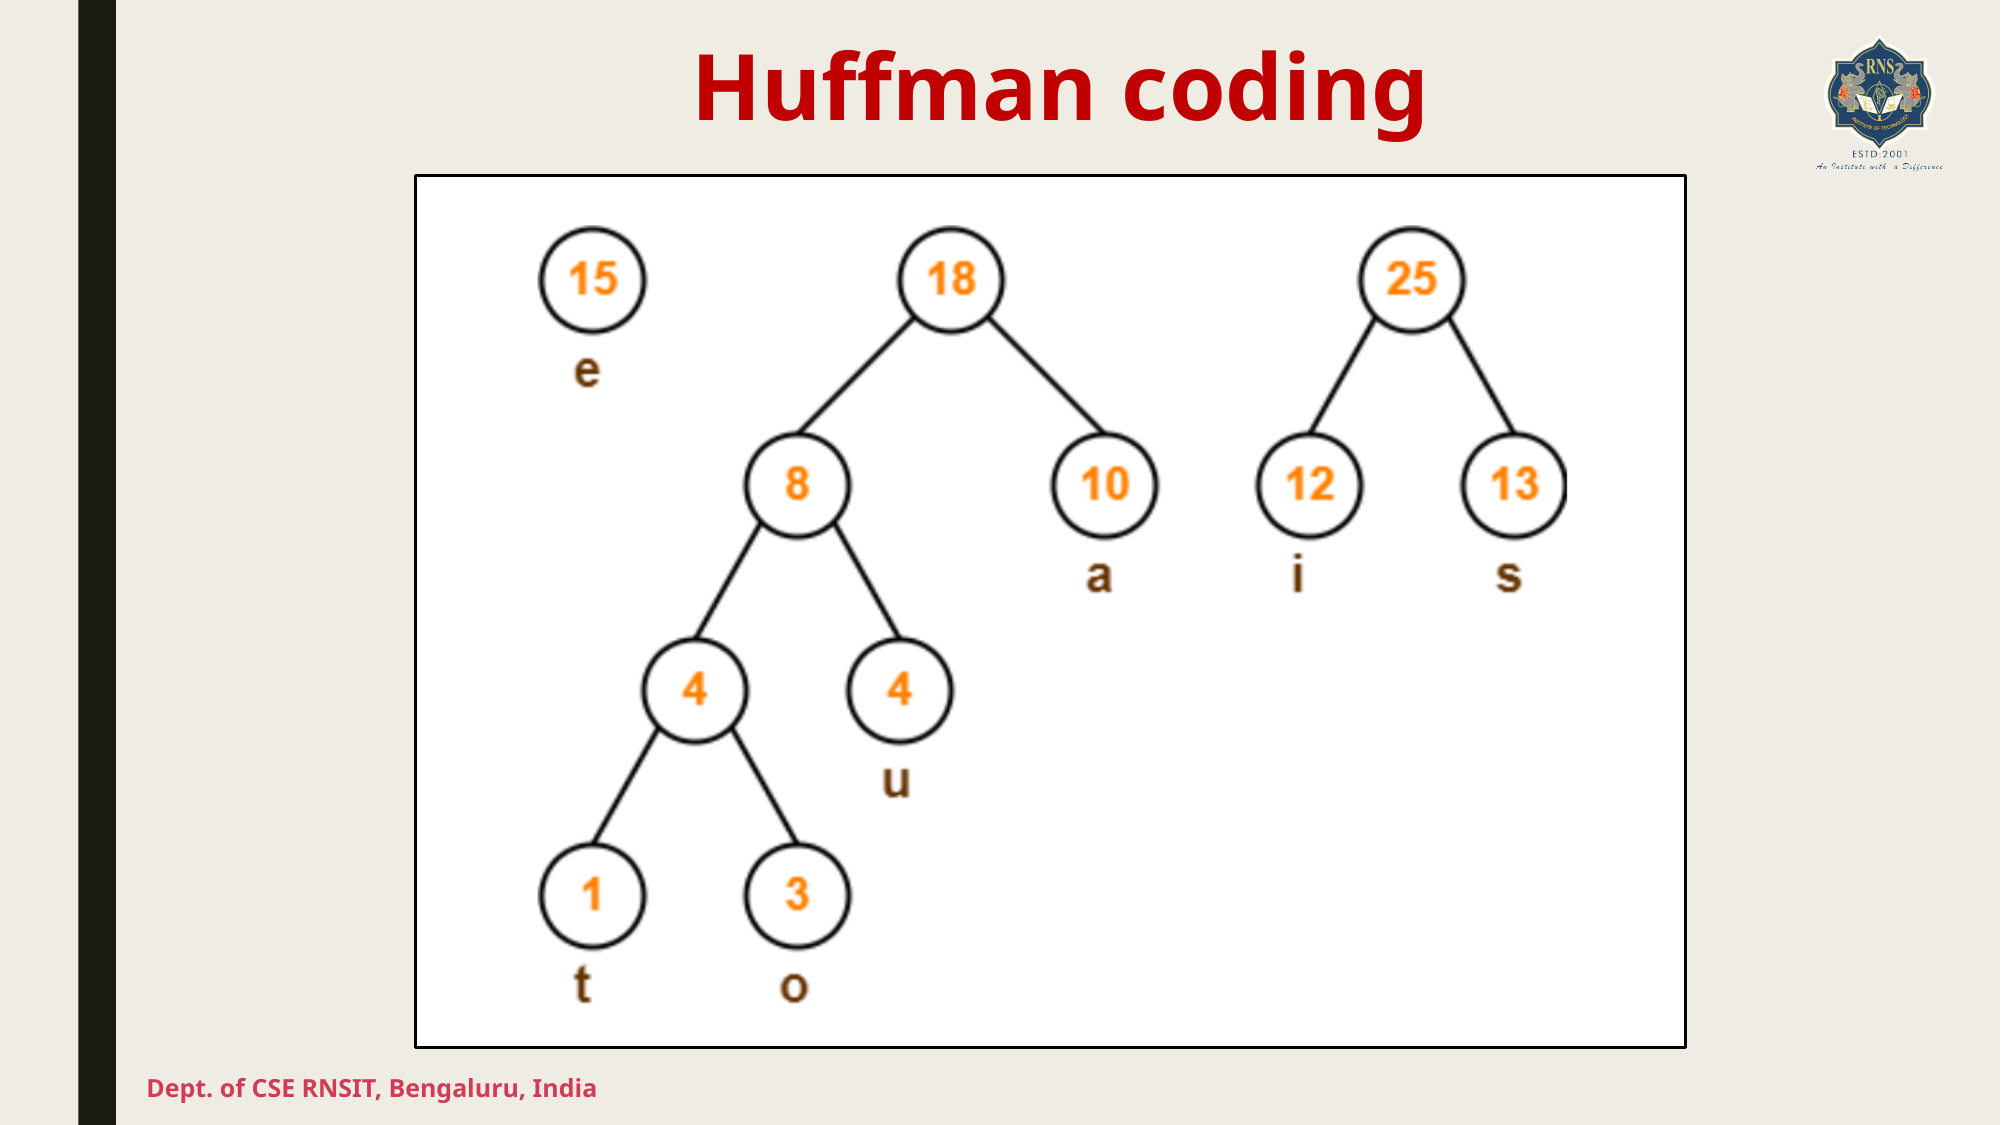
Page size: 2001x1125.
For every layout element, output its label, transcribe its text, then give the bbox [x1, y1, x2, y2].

title Huffman coding [202, 34, 1944, 166]
list [202, 166, 1944, 988]
footer Dept. of CSE RNSIT, Bengaluru, India [131, 1056, 1162, 1124]
picture [417, 177, 1685, 1047]
